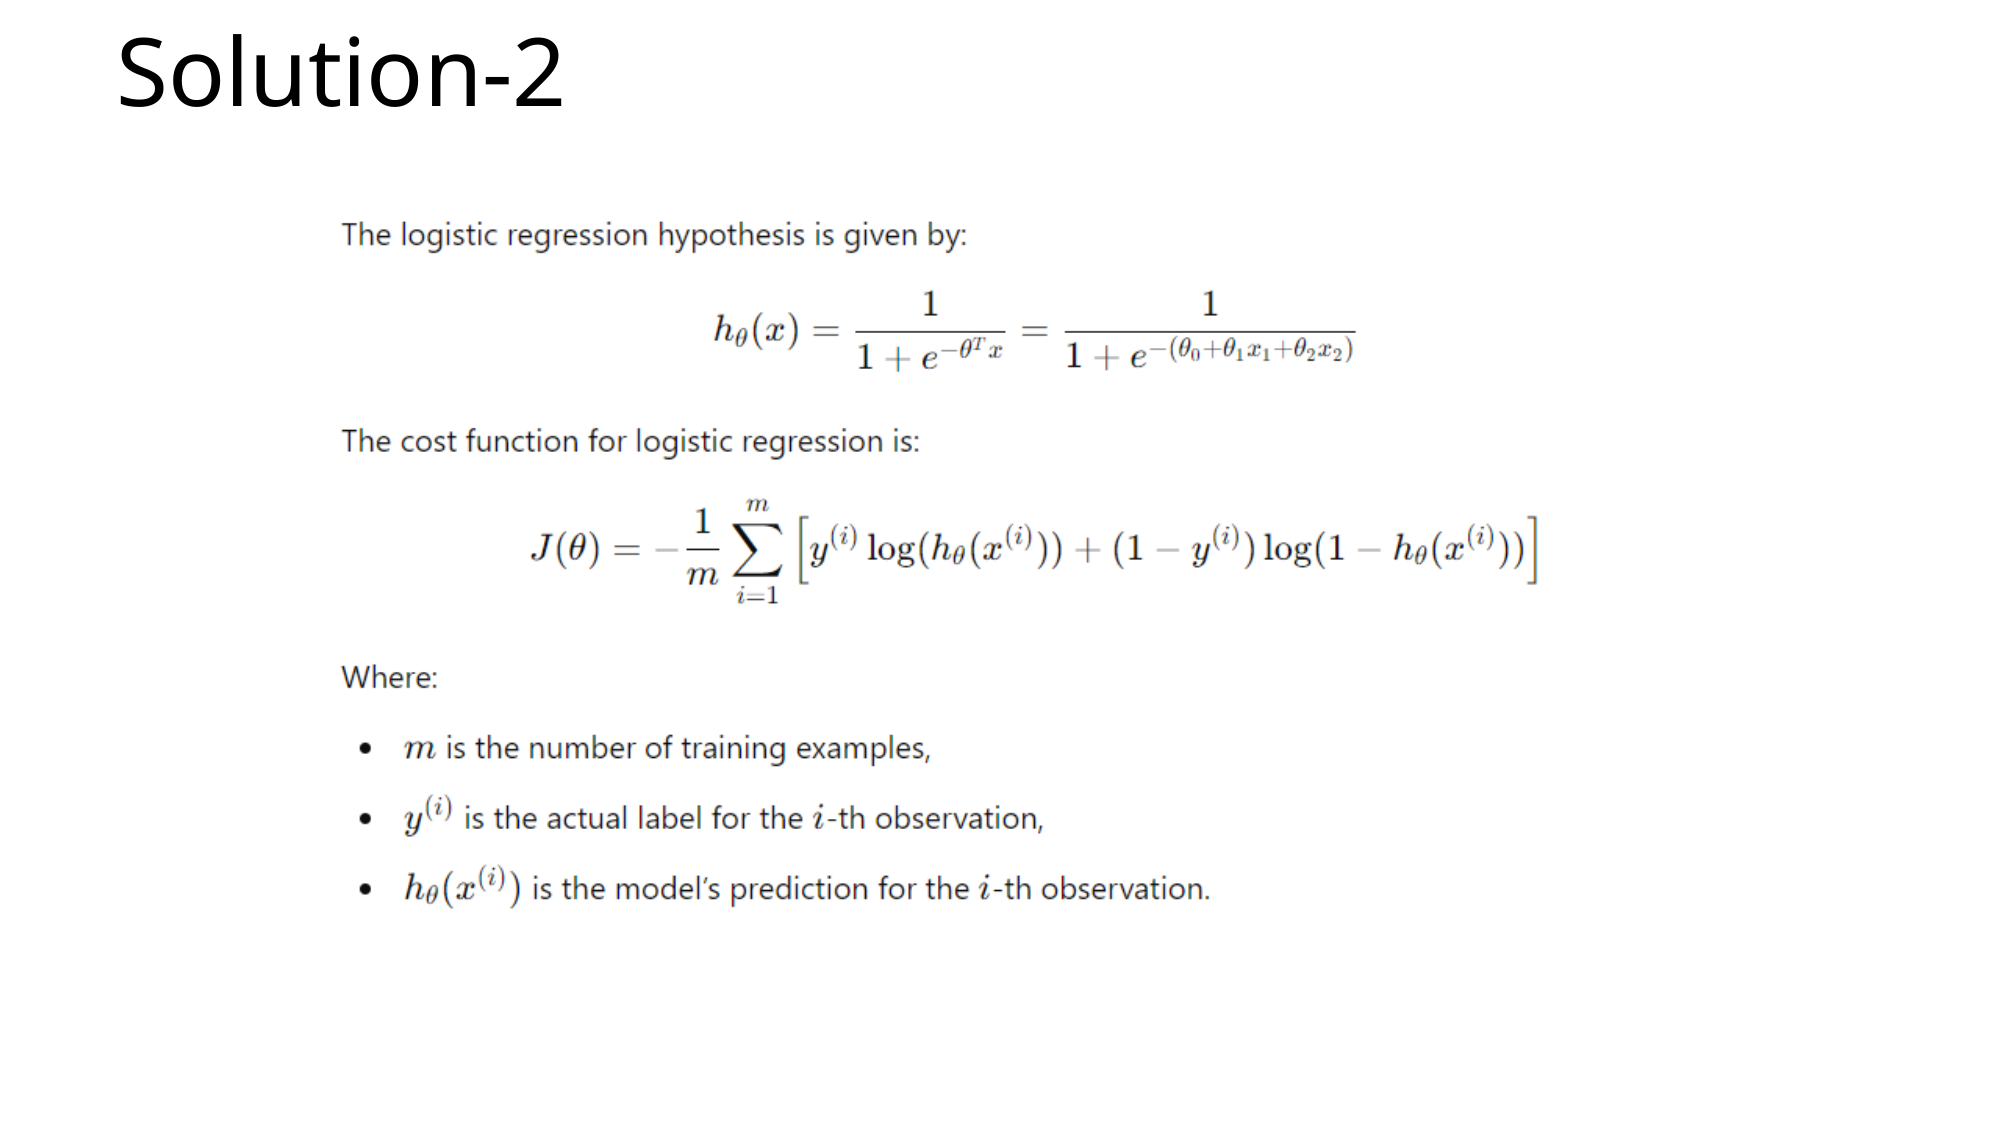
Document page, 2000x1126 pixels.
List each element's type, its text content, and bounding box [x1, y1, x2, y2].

picture [296, 199, 1704, 926]
title Solution-2 [99, 3, 1900, 134]
